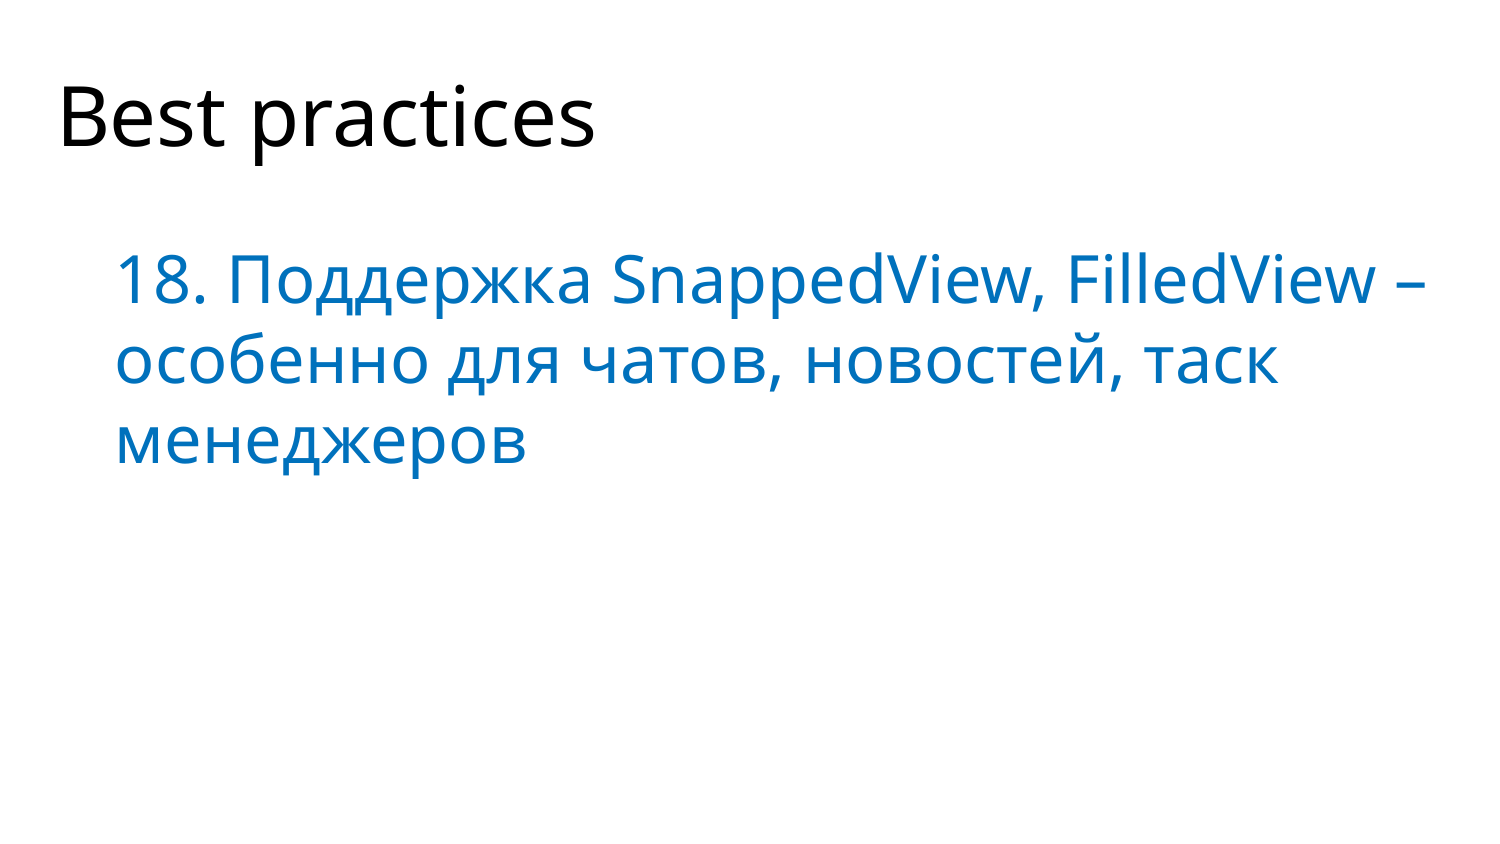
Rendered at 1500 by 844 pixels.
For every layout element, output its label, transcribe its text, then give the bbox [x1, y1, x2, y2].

title Best practices [55, 52, 1444, 171]
text_box 18. Поддержка SnappedView, FilledView – особенно для чатов, новостей, таск менеджеров [100, 229, 1474, 844]
